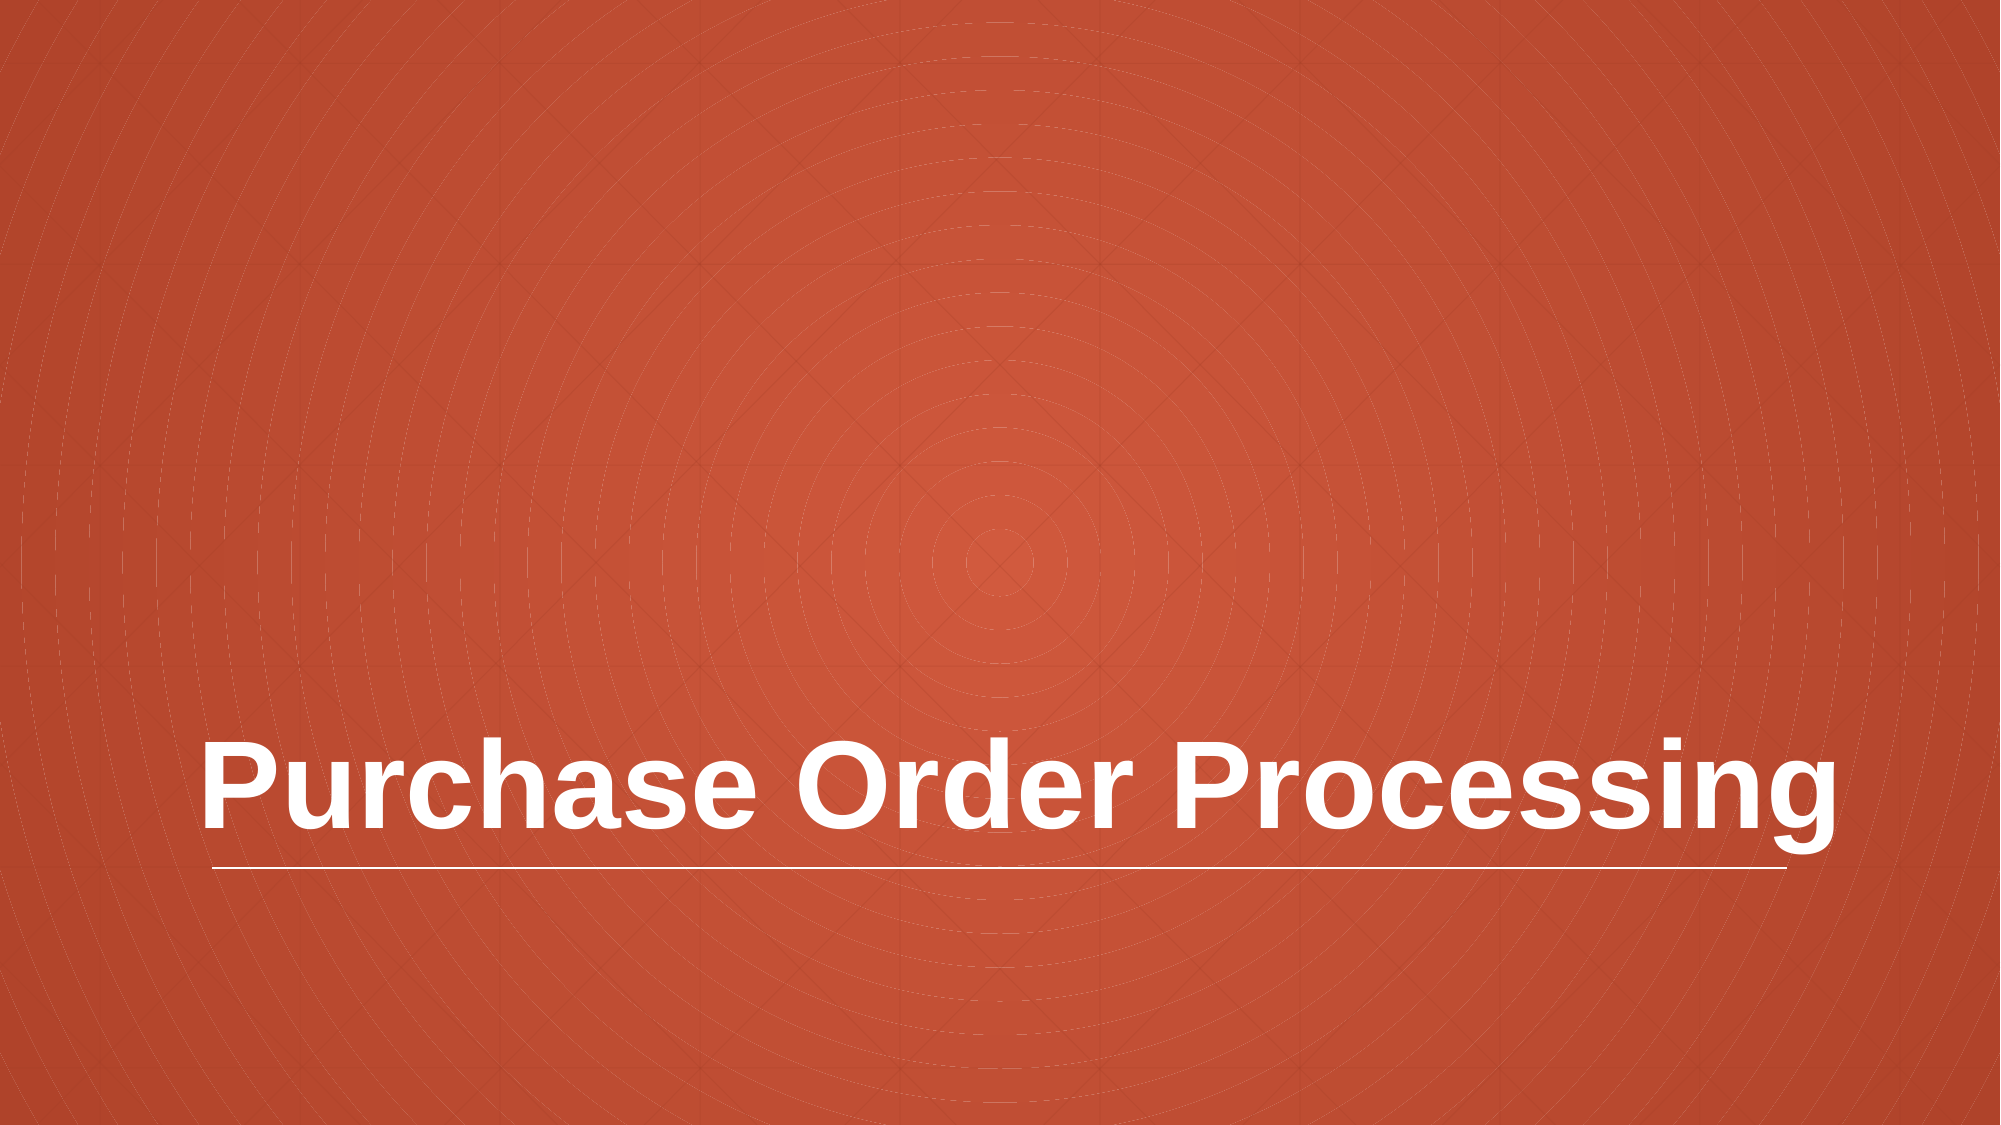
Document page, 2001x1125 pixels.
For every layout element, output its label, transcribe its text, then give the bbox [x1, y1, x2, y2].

title Purchase Order Processing [182, 411, 1884, 862]
